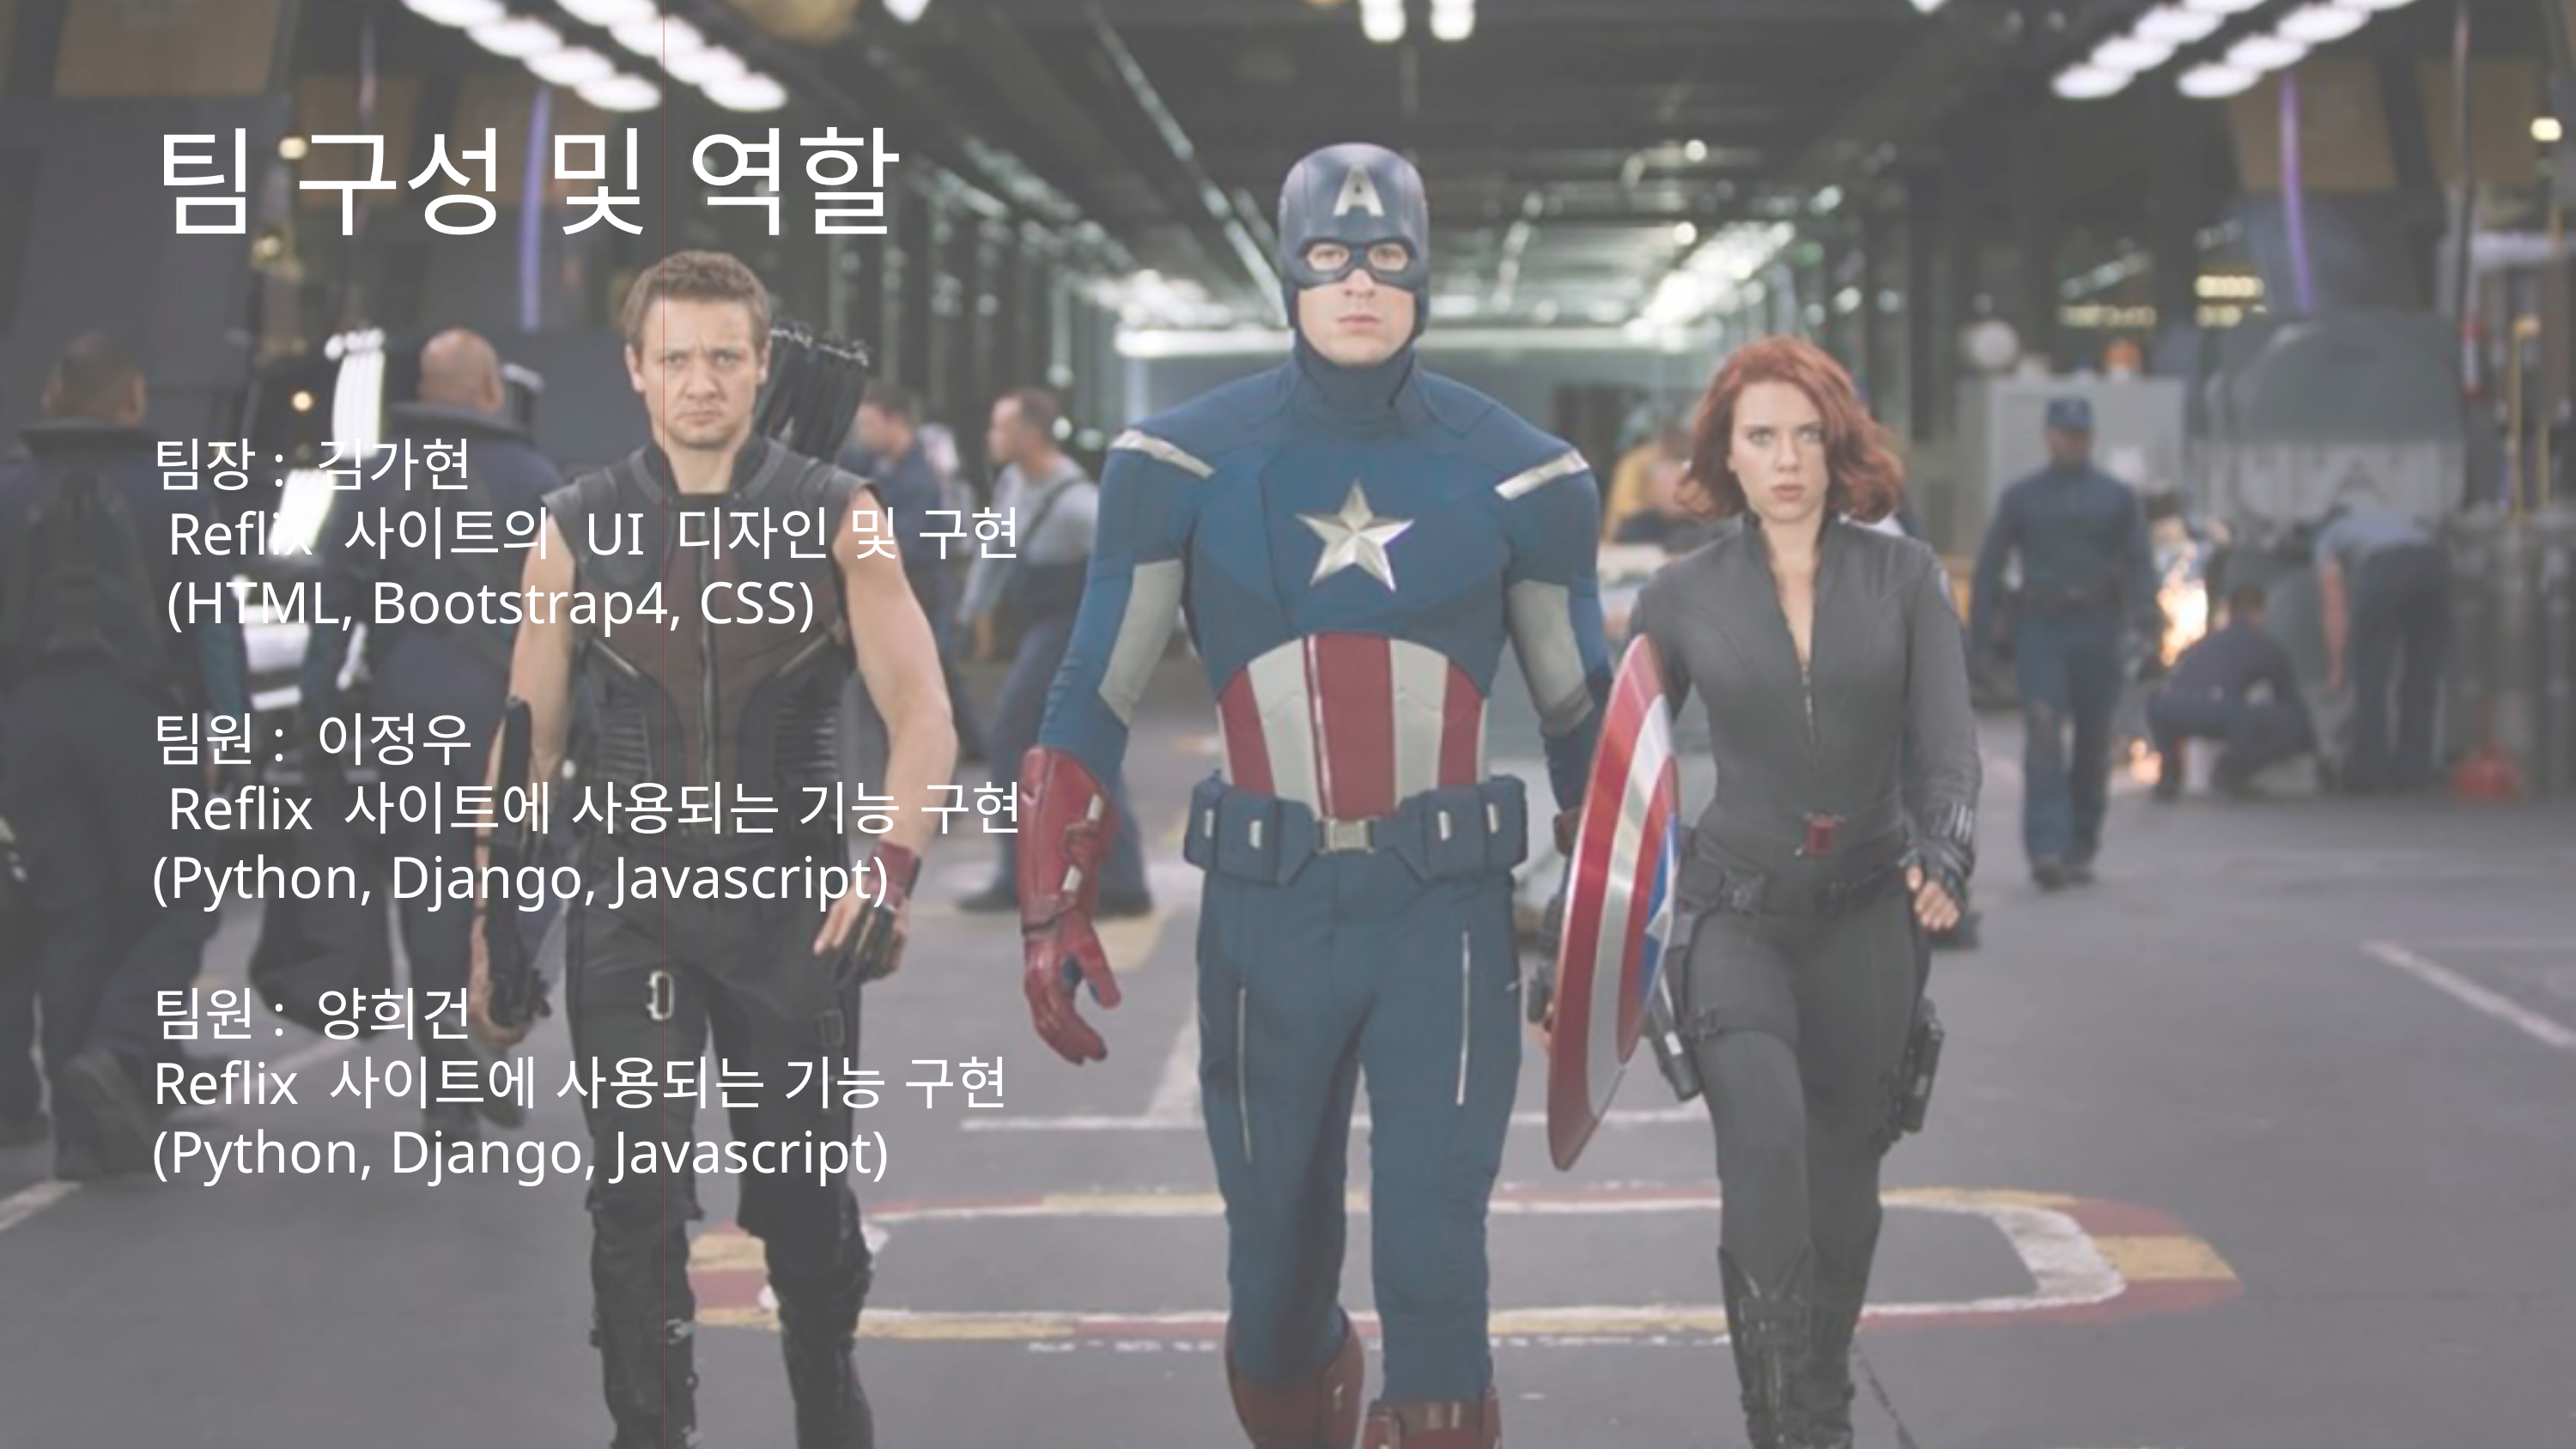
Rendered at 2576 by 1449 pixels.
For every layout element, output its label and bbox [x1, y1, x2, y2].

picture [0, 0, 662, 1449]
text_box [662, 0, 666, 1449]
picture [666, 0, 2576, 1449]
